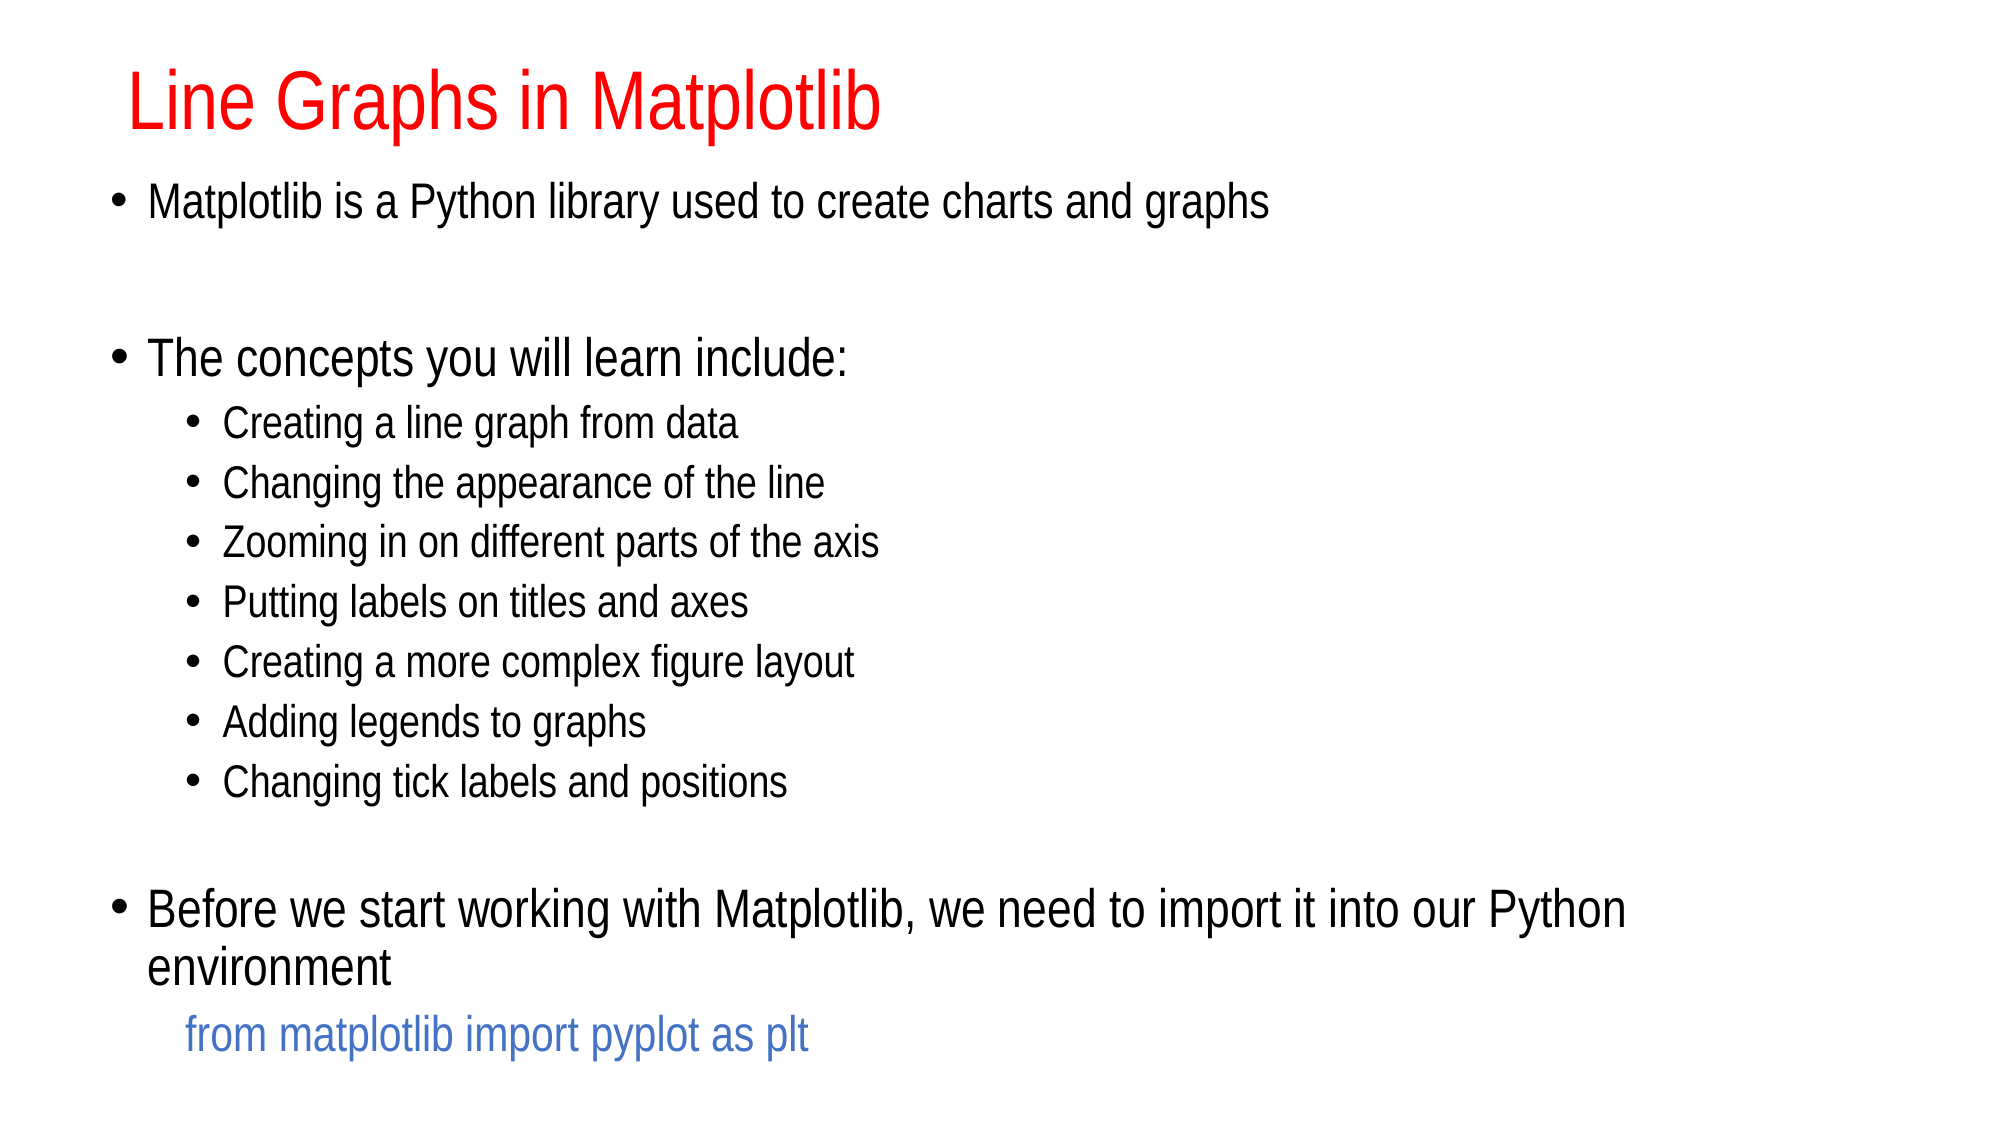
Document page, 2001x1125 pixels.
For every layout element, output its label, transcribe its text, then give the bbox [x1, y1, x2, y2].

list Matplotlib is a Python library used to create charts and graphs The concepts you will learn include: Creating a line graph from data Changing the appearance of the line Zooming in on different parts of the axis Putting labels on titles and axes Creating a more complex figure layout Adding legends to graphs Changing tick labels and positions Before we start working with Matplotlib, we need to import it into our Python environment from matplotlib import pyplot as plt [95, 168, 1893, 1079]
title Line Graphs in Matplotlib [112, 46, 1838, 159]
